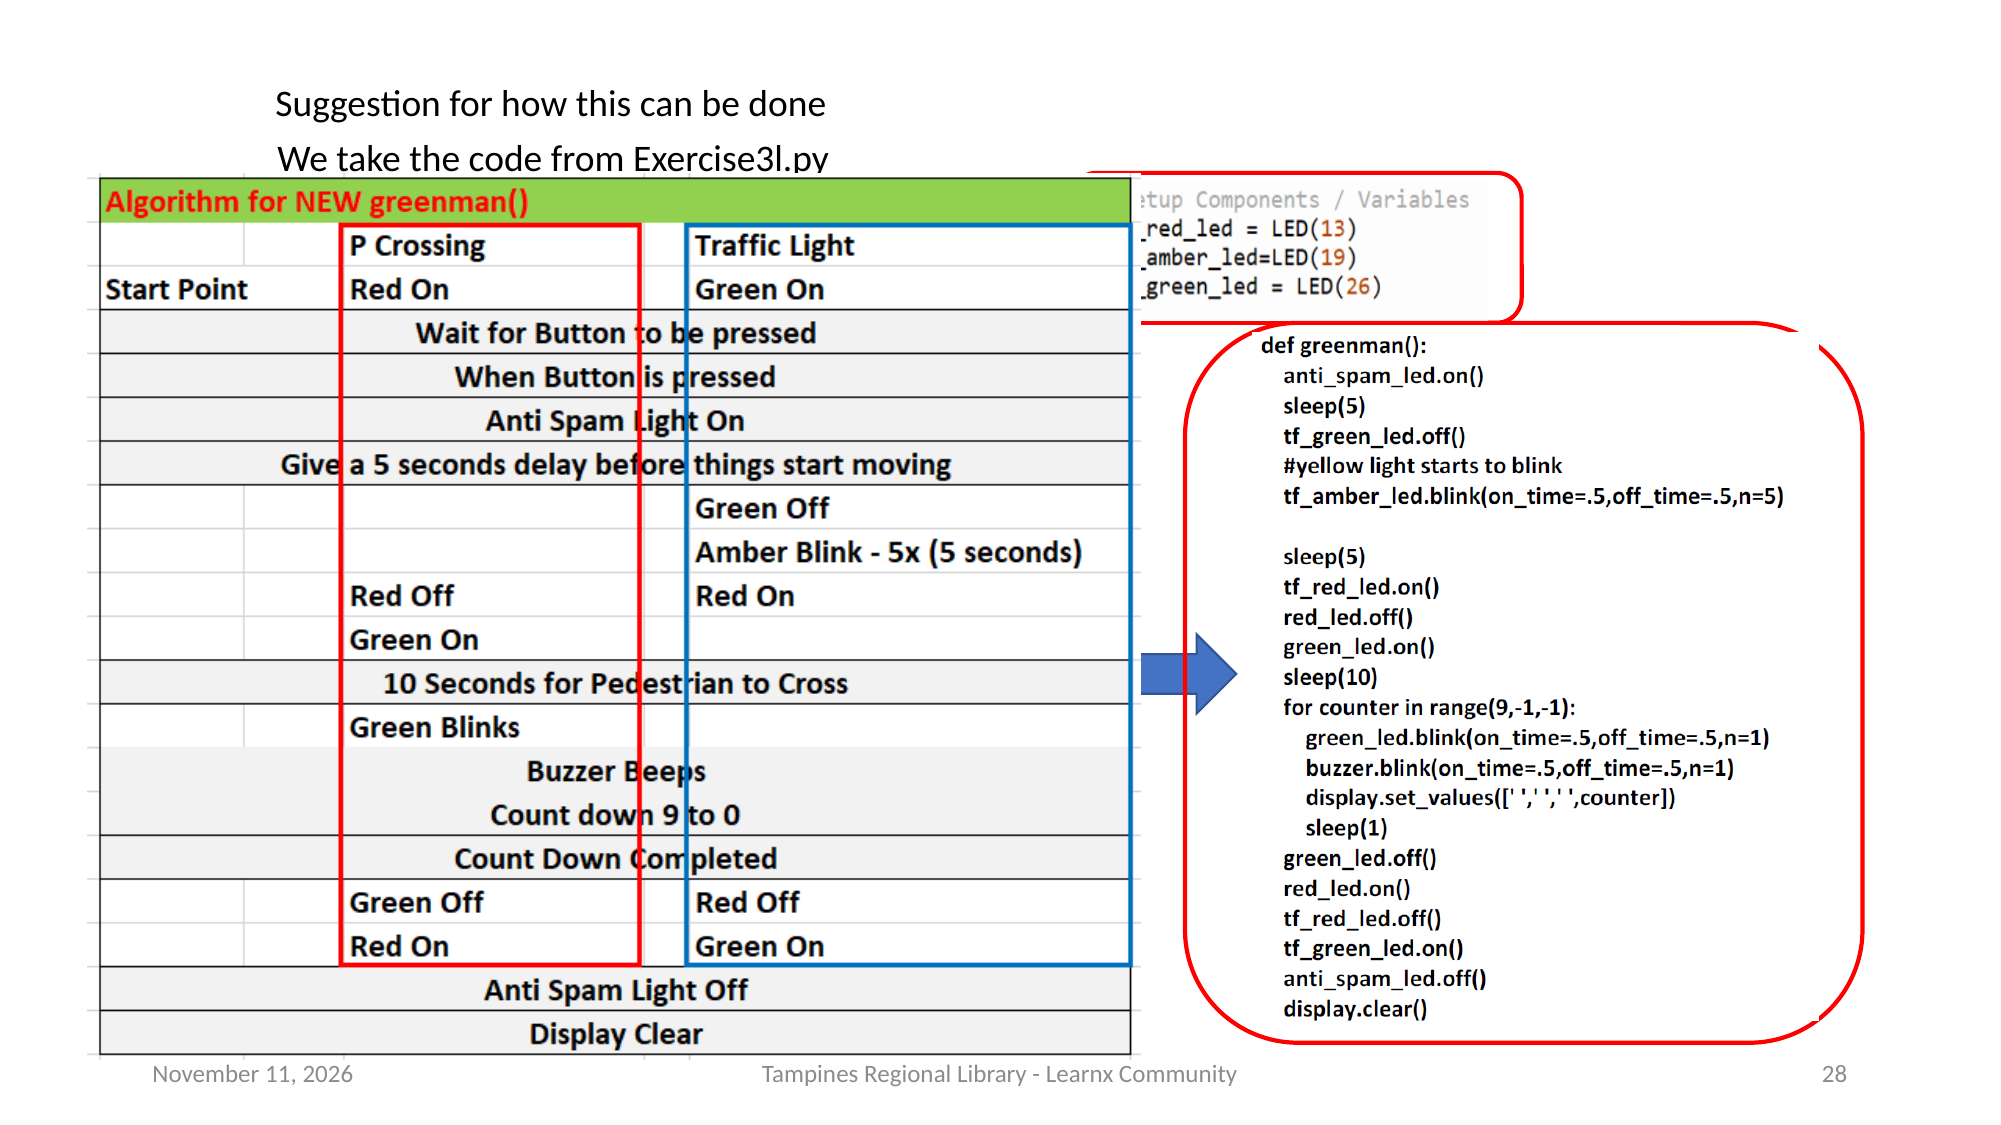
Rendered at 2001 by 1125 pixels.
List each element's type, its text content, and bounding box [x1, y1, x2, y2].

picture [87, 173, 1141, 1060]
text_box Suggestion for how this can be done [260, 71, 843, 132]
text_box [562, 172, 1522, 322]
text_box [1141, 322, 1863, 1043]
footer Tampines Regional Library - Learnx Community [662, 1043, 1338, 1103]
slide_number 28 [1412, 1043, 1863, 1103]
text_box We take the code from Exercise3l.py [262, 126, 845, 173]
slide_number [137, 1060, 588, 1103]
